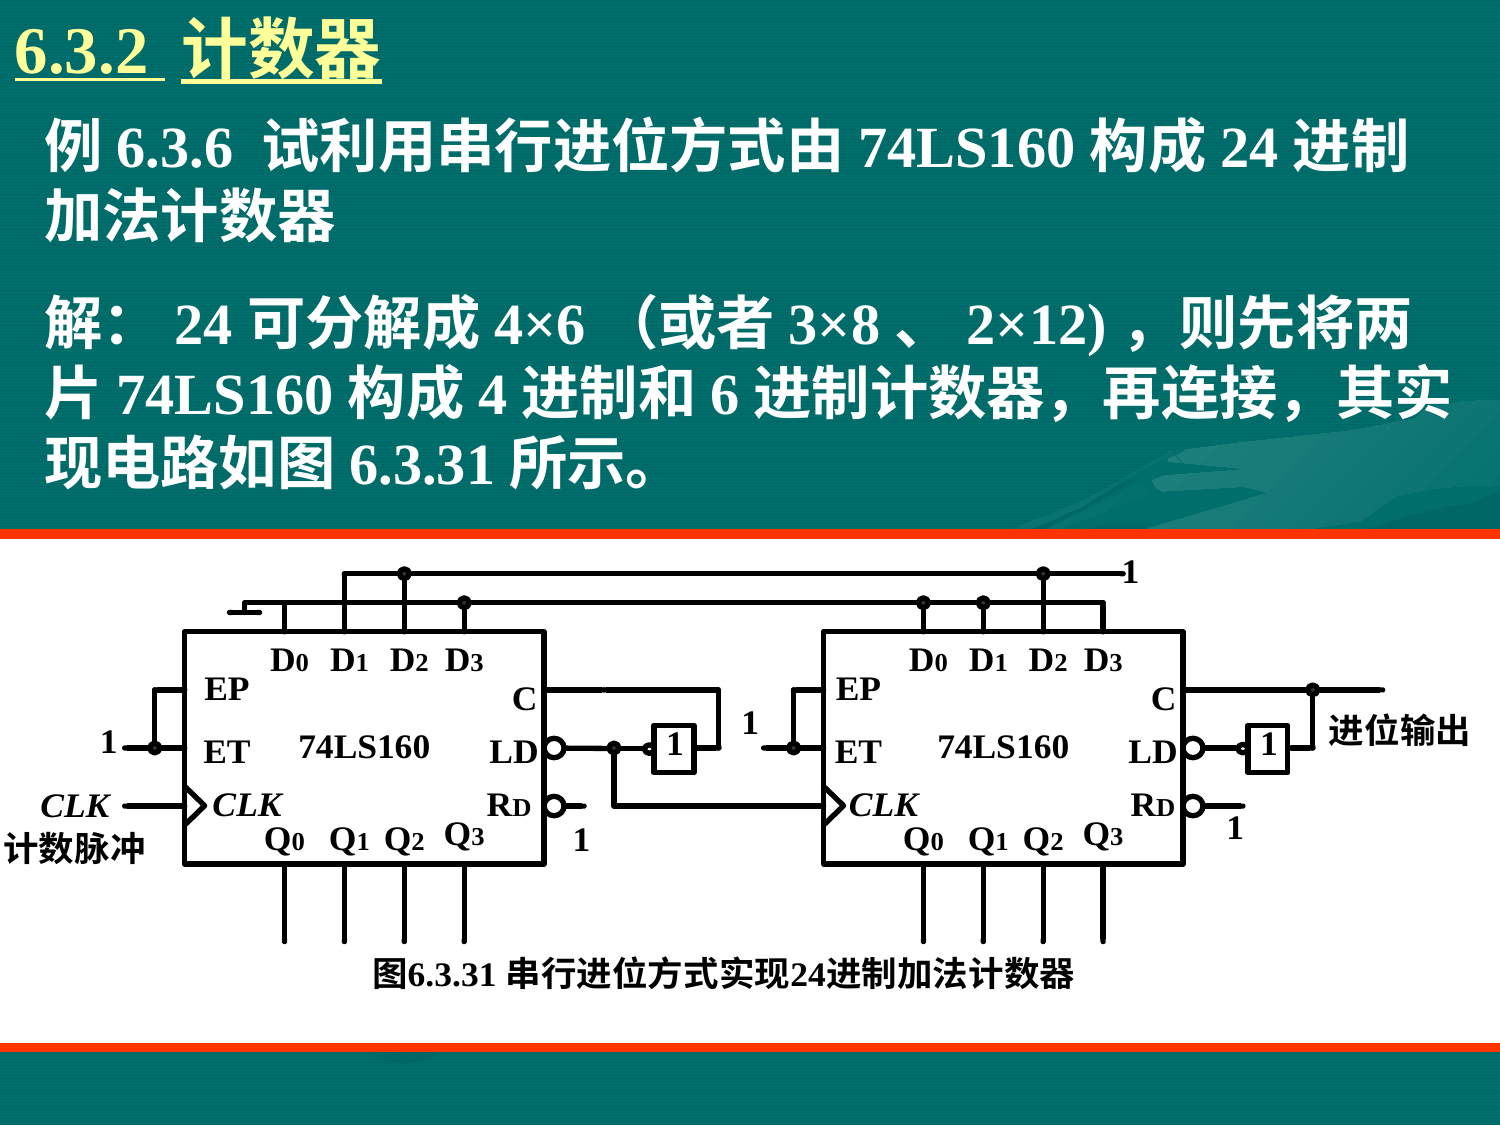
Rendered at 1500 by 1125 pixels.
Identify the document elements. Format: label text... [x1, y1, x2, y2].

title 例6.3.6 试利用串行进位方式由74LS160构成24进制加法计数器 [29, 101, 1459, 254]
text_box 6.3.2 计数器 [0, 0, 644, 79]
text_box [0, 538, 1500, 1044]
text_box 解：24可分解成4×6（或者3×8、2×12)，则先将两片74LS160构成4进制和6进制计数器，再连接，其实现电路如图6.3.31所示。 [29, 278, 1471, 504]
